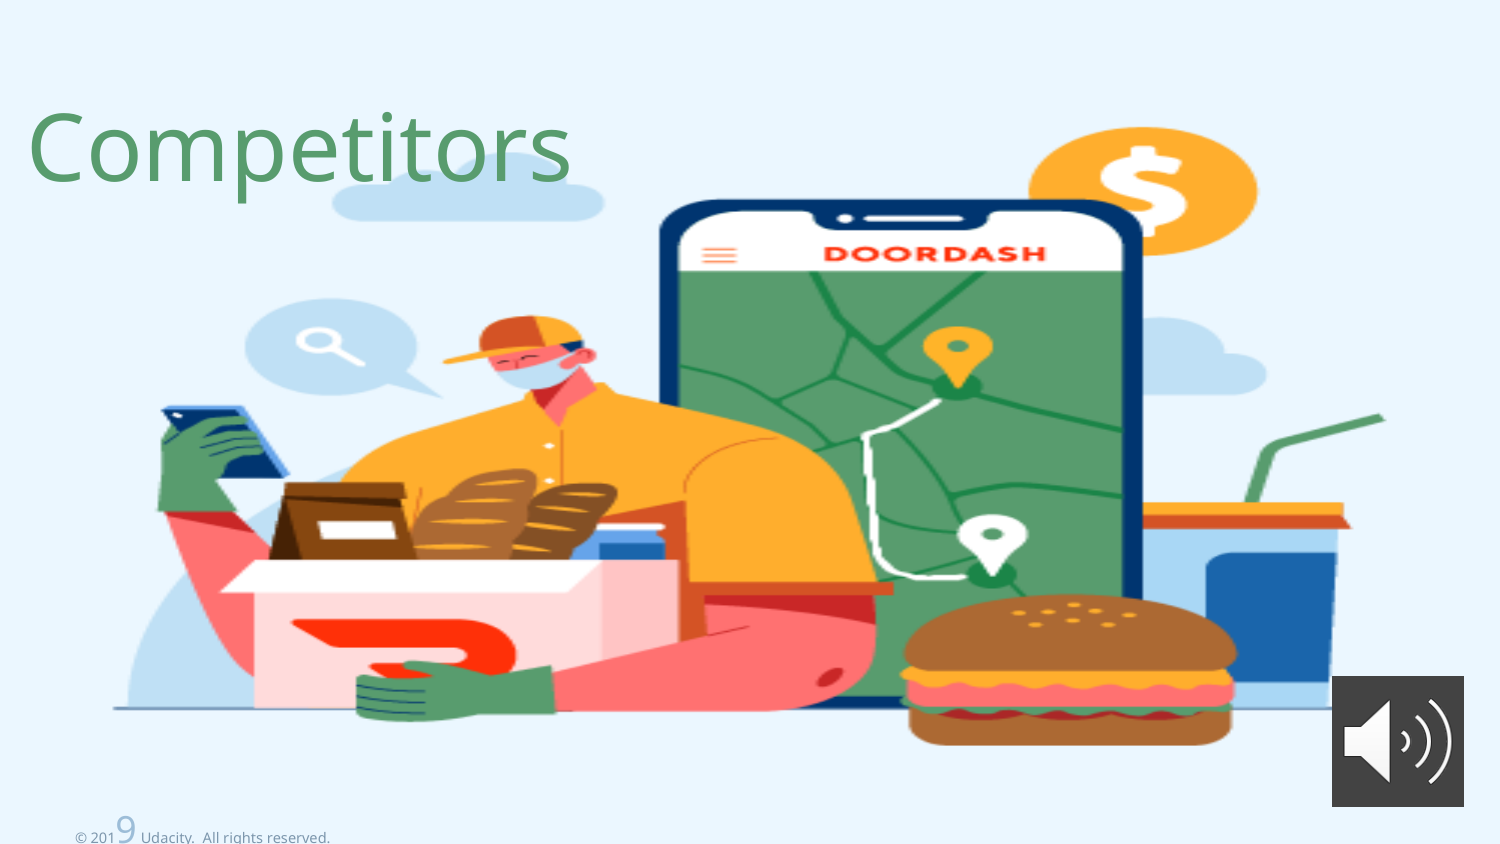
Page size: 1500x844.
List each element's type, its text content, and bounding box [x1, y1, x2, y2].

picture [0, 0, 1500, 844]
list © 2019 Udacity. All rights reserved. [75, 806, 725, 826]
title Competitors [26, 18, 628, 201]
